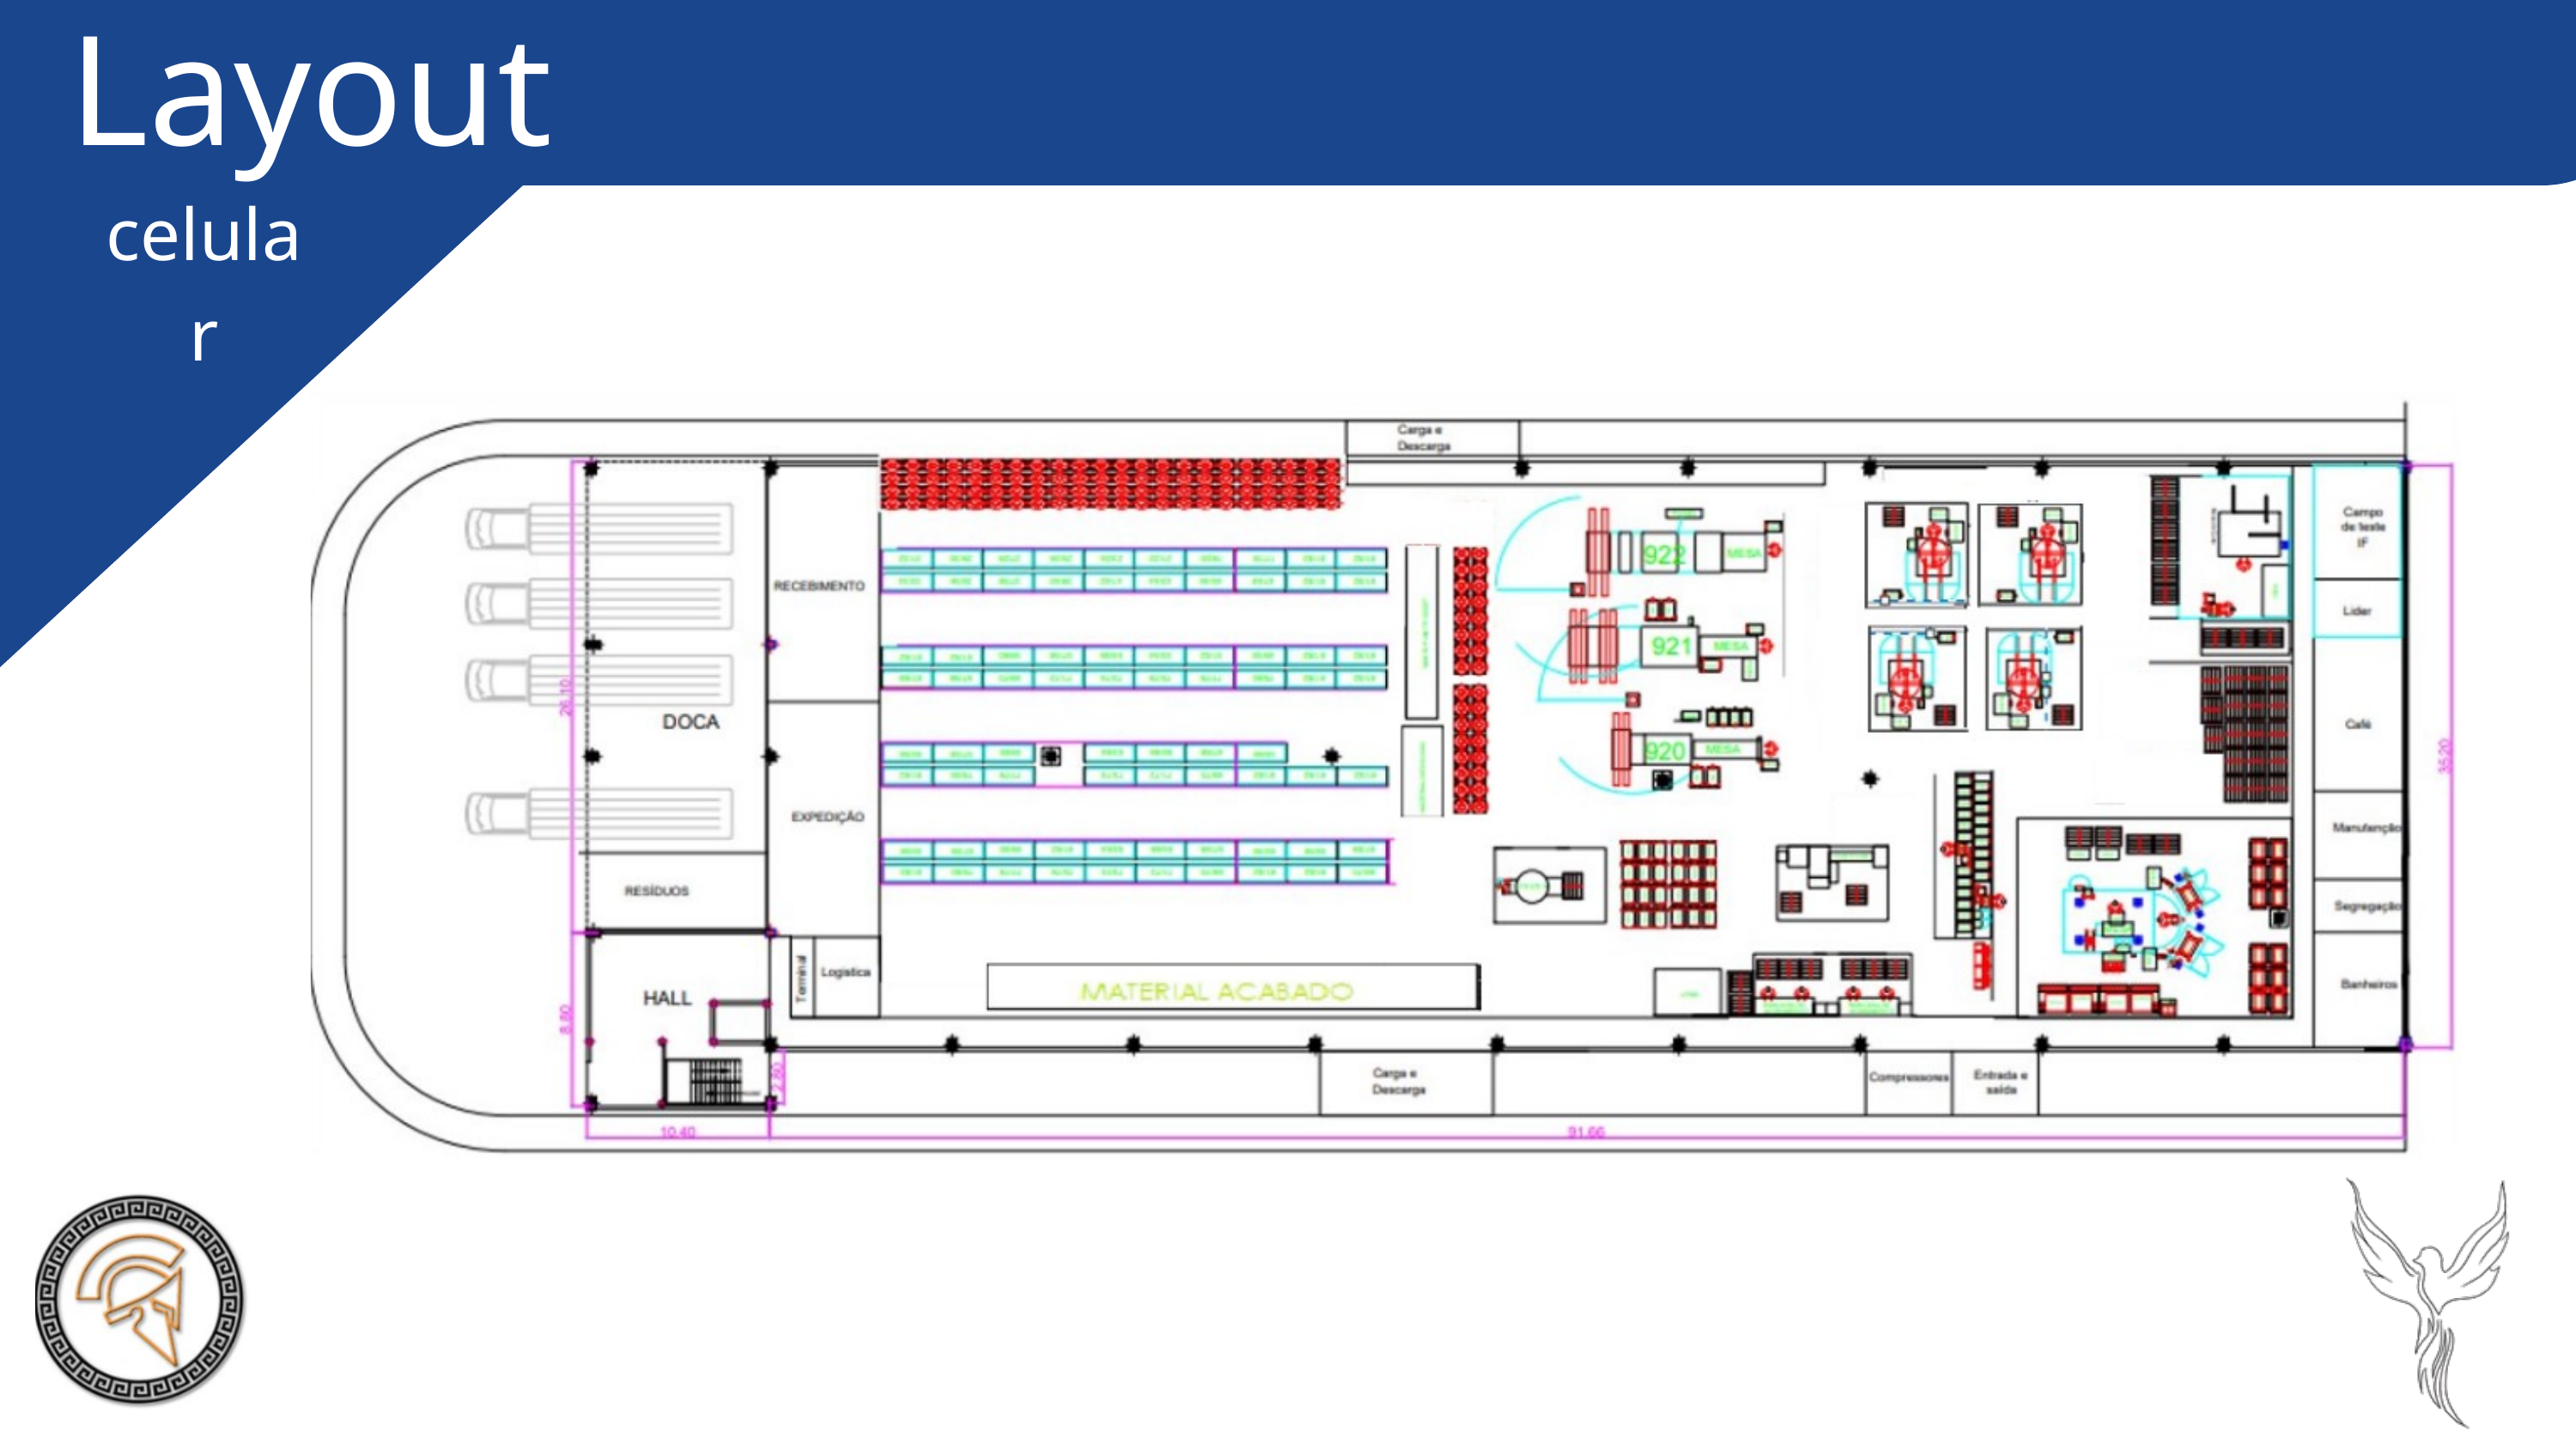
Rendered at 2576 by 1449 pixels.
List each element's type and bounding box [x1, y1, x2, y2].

text_box [0, 176, 532, 668]
text_box [310, 391, 2462, 1161]
text_box [35, 1175, 255, 1416]
text_box [0, 0, 2576, 186]
text_box [2331, 1175, 2530, 1432]
